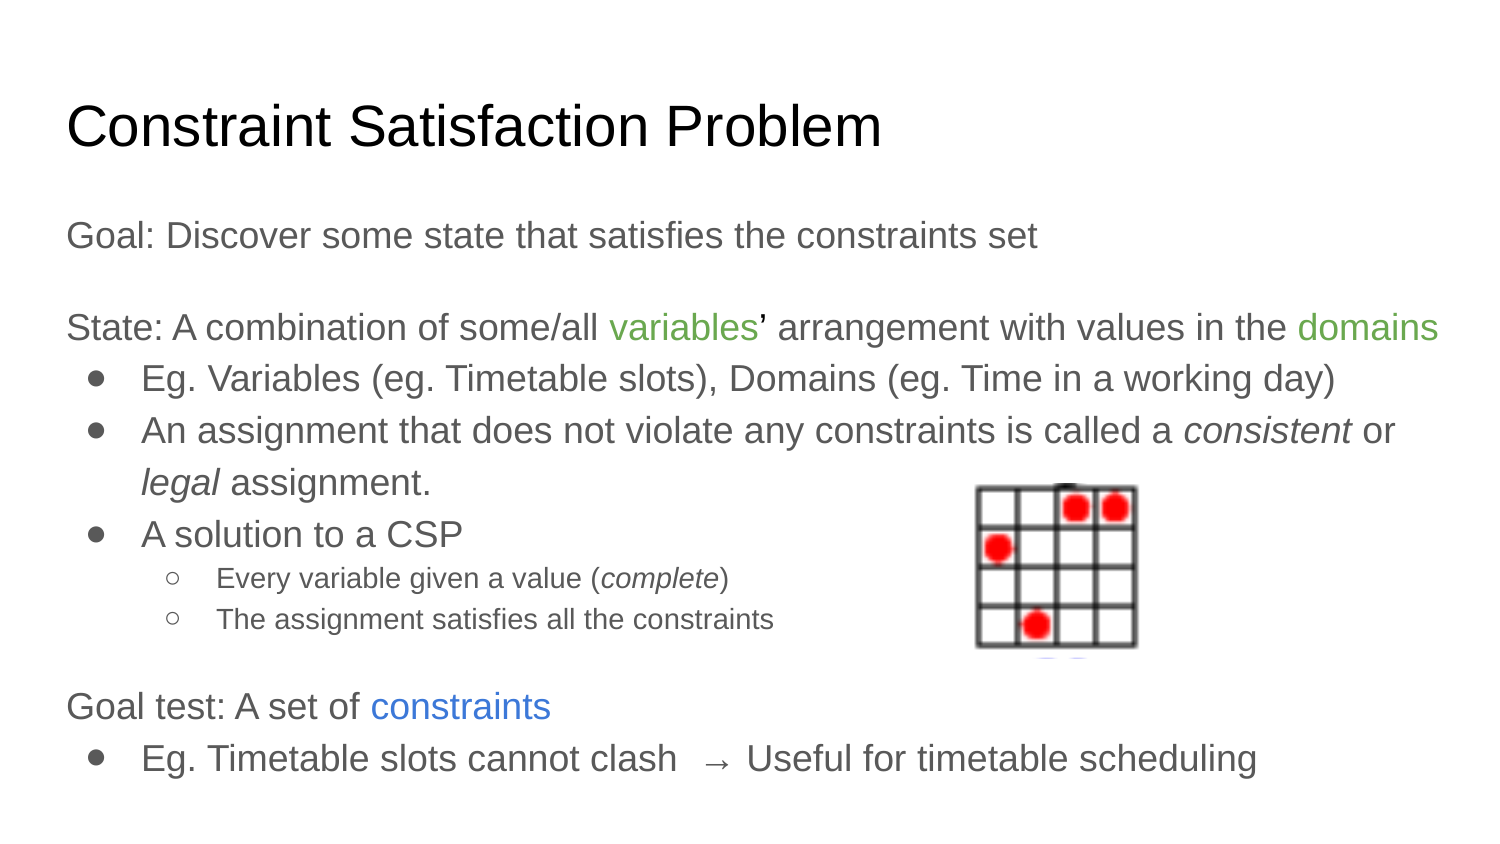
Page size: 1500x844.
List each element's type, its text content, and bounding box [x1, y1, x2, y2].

picture [970, 483, 1157, 660]
list Goal: Discover some state that satisfies the constraints set State: A combination of some/all variables’ arrangement with values in the domains Eg. Variables (eg. Timetable slots), Domains (eg. Time in a working day) An assignment that does not violate any constraints is called a consistent or legal assignment. A solution to a CSP Every variable given a value (complete) The assignment satisfies all the constraints Goal test: A set of constraints Eg. Timetable slots cannot clash → Useful for timetable scheduling [51, 189, 1465, 750]
title Constraint Satisfaction Problem [51, 72, 1449, 167]
